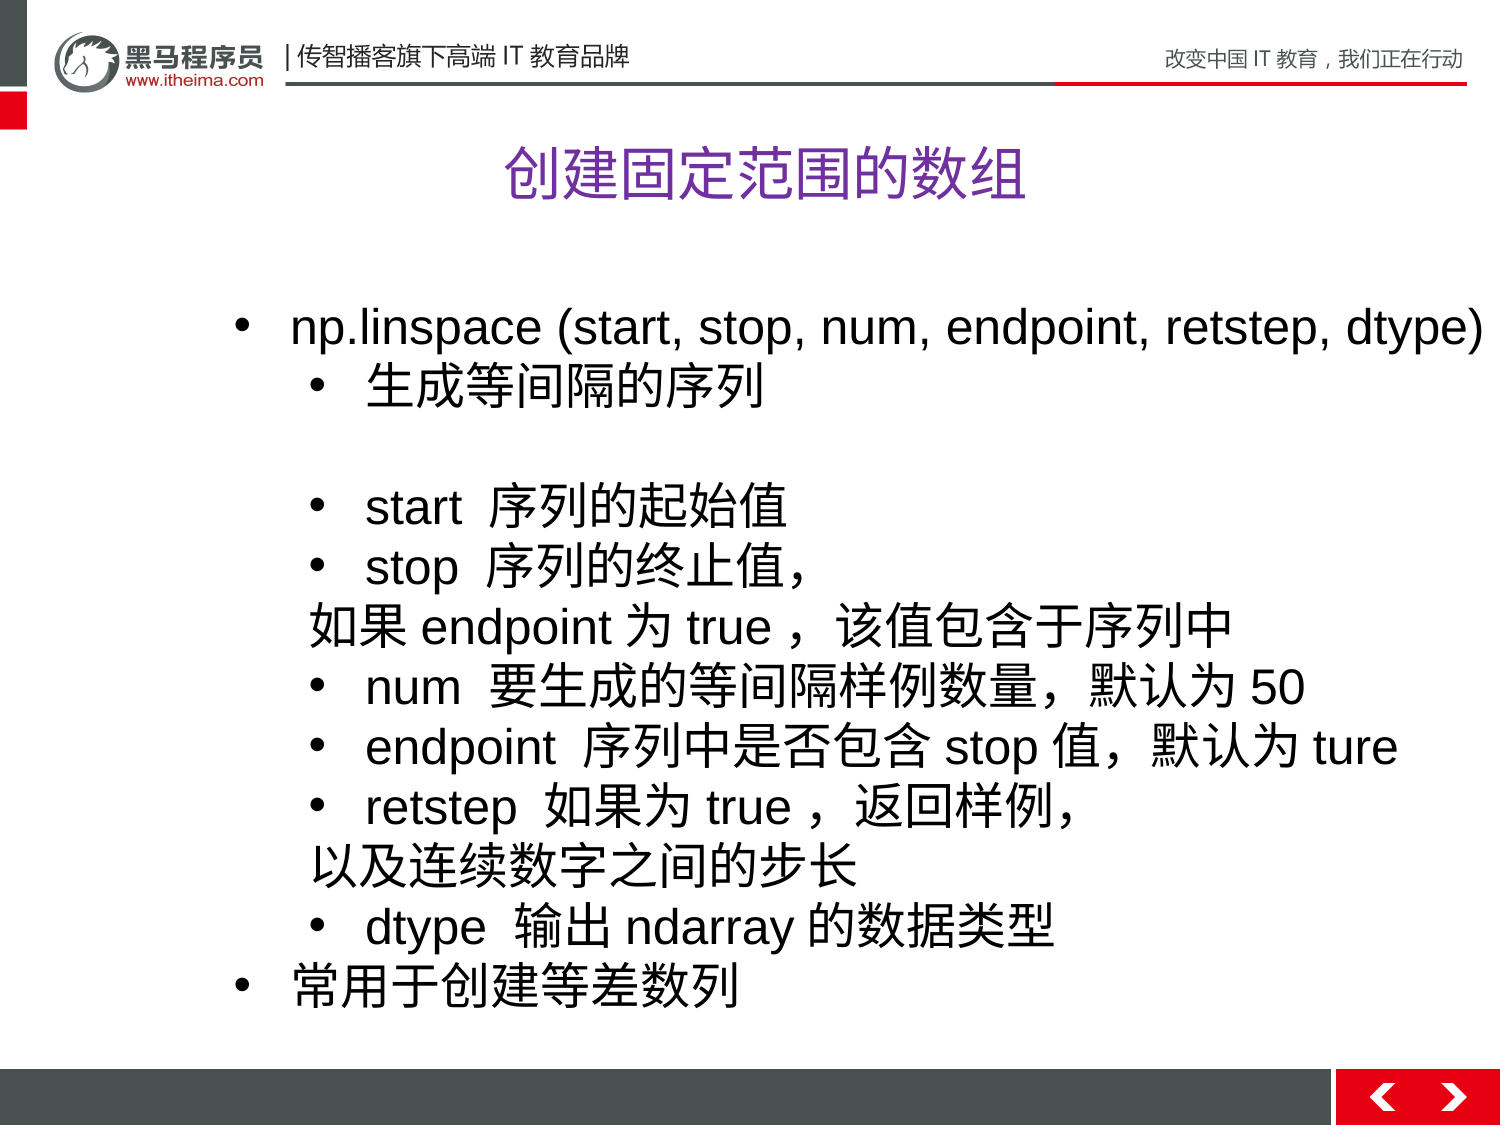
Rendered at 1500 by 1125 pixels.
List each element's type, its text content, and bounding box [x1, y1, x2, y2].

text_box 创建固定范围的数组 [488, 129, 1043, 215]
text_box np.linspace (start, stop, num, endpoint, retstep, dtype) 生成等间隔的序列 start 序列的起始值 stop 序列的终止值， 如果endpoint为true，该值包含于序列中 num 要生成的等间隔样例数量，默认为50 endpoint 序列中是否包含stop值，默认为ture retstep 如果为true，返回样例， 以及连续数字之间的步长 dtype 输出ndarray的数据类型 常用于创建等差数列 [218, 286, 1500, 1022]
picture [0, 0, 1500, 1125]
